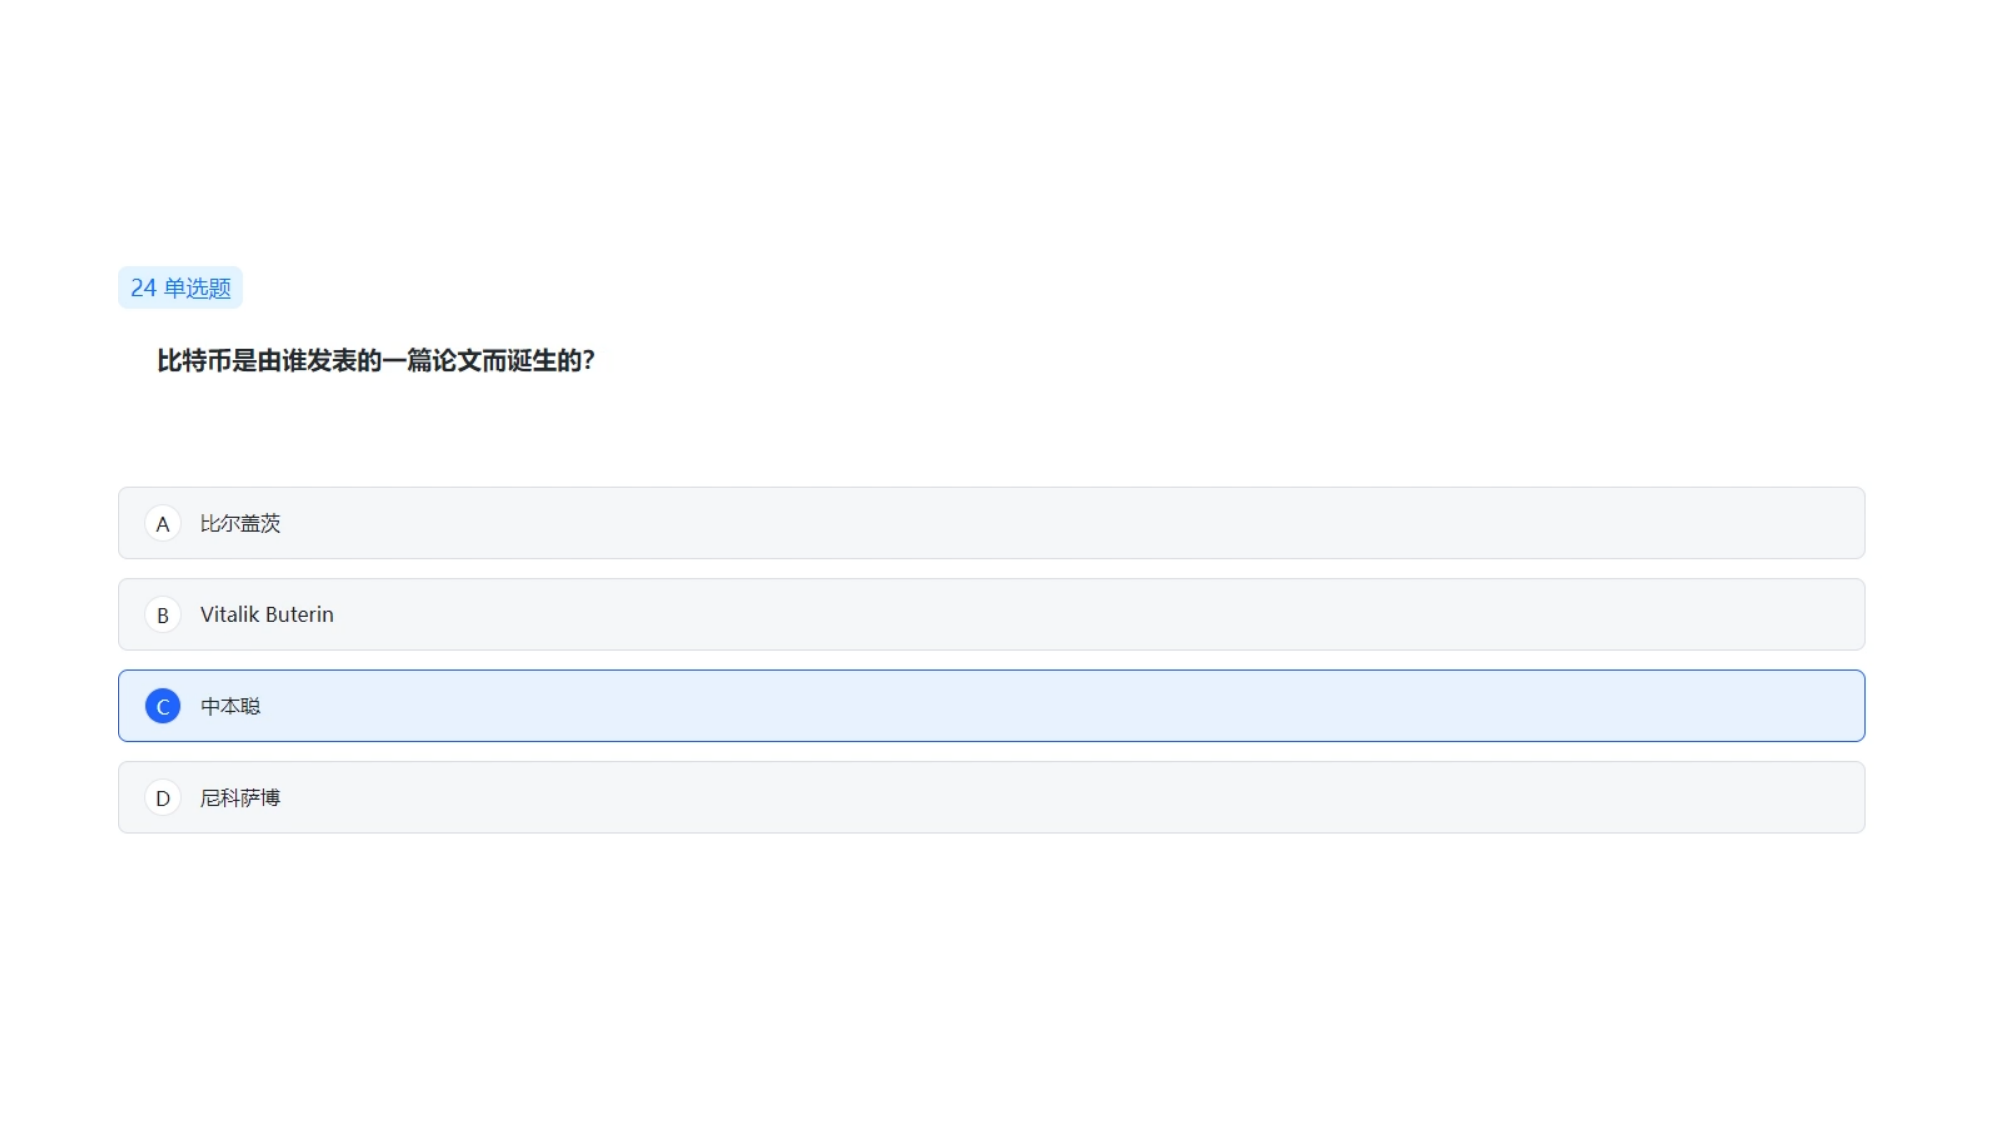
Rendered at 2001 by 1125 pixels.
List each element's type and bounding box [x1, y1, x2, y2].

picture [118, 260, 1882, 865]
